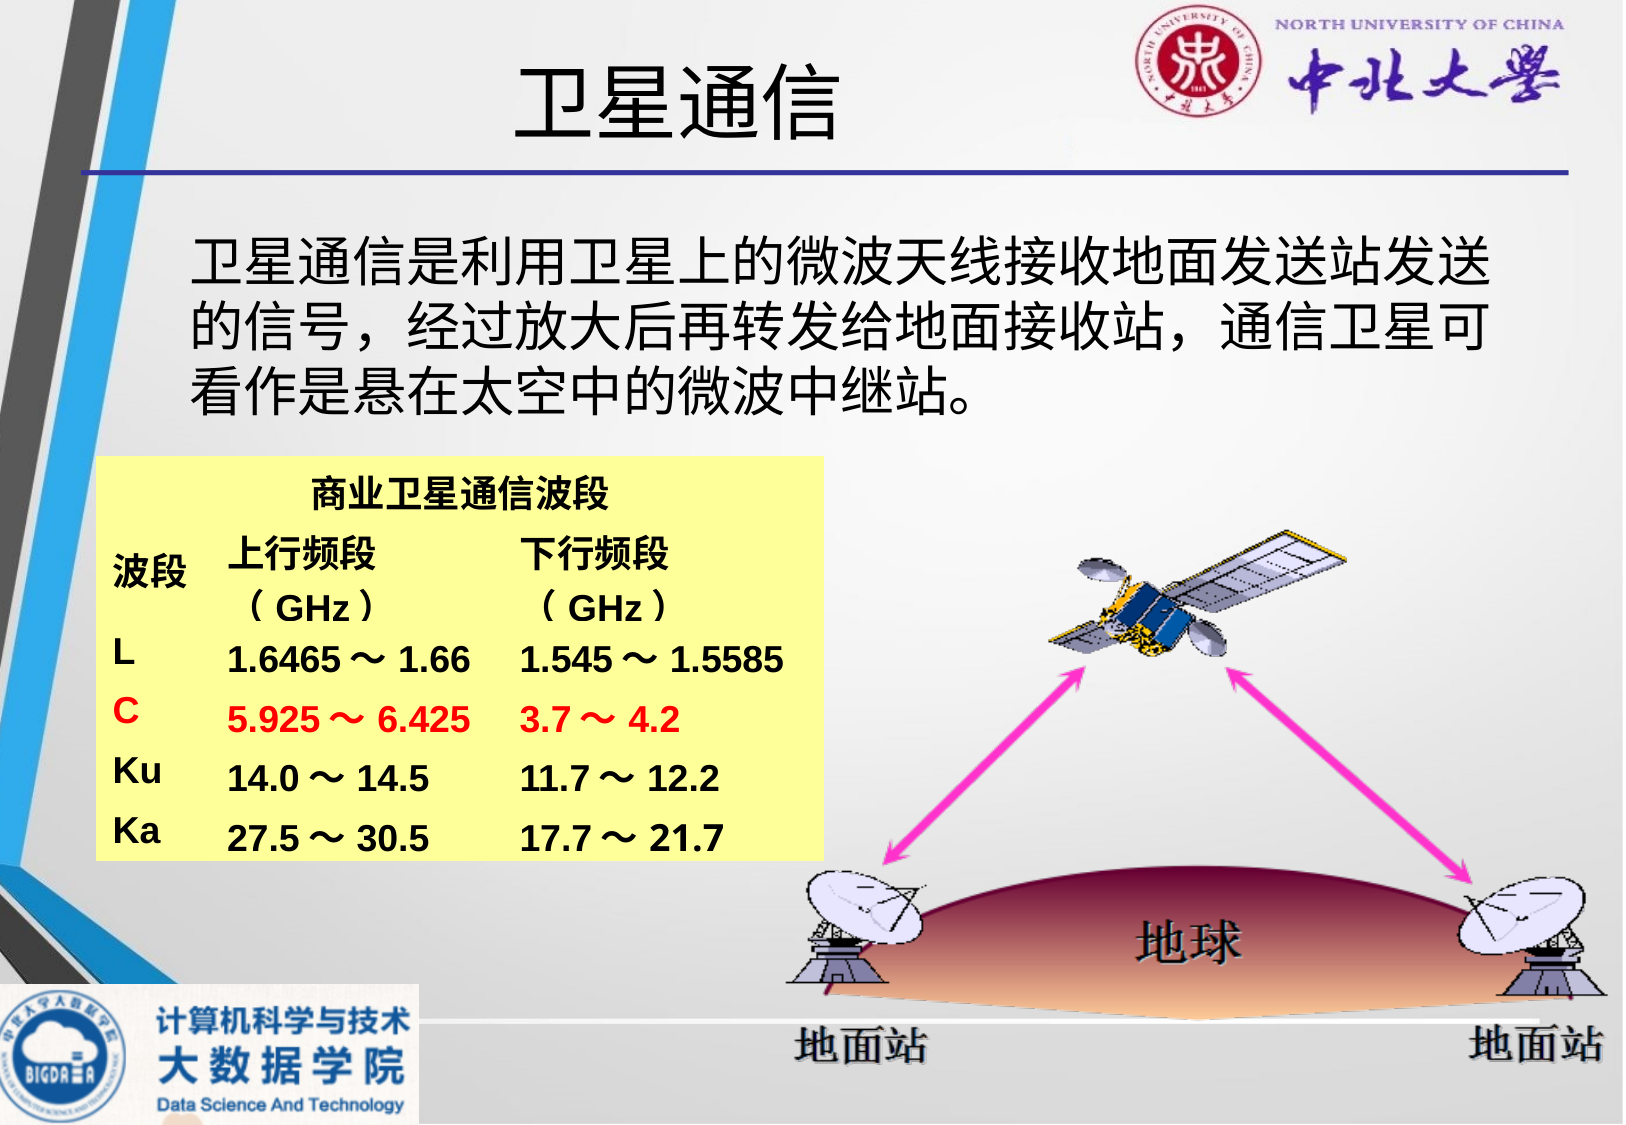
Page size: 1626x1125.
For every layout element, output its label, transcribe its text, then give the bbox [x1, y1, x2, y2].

table_cell 1.6465～1.66 [211, 621, 503, 681]
picture [0, 0, 1625, 1125]
table_cell 14.0～14.5 [211, 741, 503, 801]
table_cell C [96, 681, 211, 741]
table_cell 5.925～6.425 [211, 681, 503, 741]
table_cell Ku [96, 741, 211, 801]
table_cell 11.7～12.2 [503, 741, 776, 801]
table_cell 27.5～30.5 [211, 801, 503, 861]
table_cell 下行频段 （GHz） [503, 516, 824, 621]
table_cell 1.545～1.5585 [503, 621, 776, 681]
table_cell 波段 [96, 516, 211, 621]
title 卫星通信 [64, 7, 1292, 194]
table_cell Ka [96, 801, 211, 861]
table_header 商业卫星通信波段 [96, 456, 824, 516]
table_cell 17.7～21.7 [503, 801, 776, 861]
table_cell 上行频段 （GHz） [211, 516, 503, 621]
table_cell L [96, 621, 211, 681]
text_box 卫星通信是利用卫星上的微波天线接收地面发送站发送的信号，经过放大后再转发给地面接收站，通信卫星可看作是悬在太空中的微波中继站。 [174, 219, 1532, 430]
table_cell 3.7～4.2 [503, 681, 776, 741]
